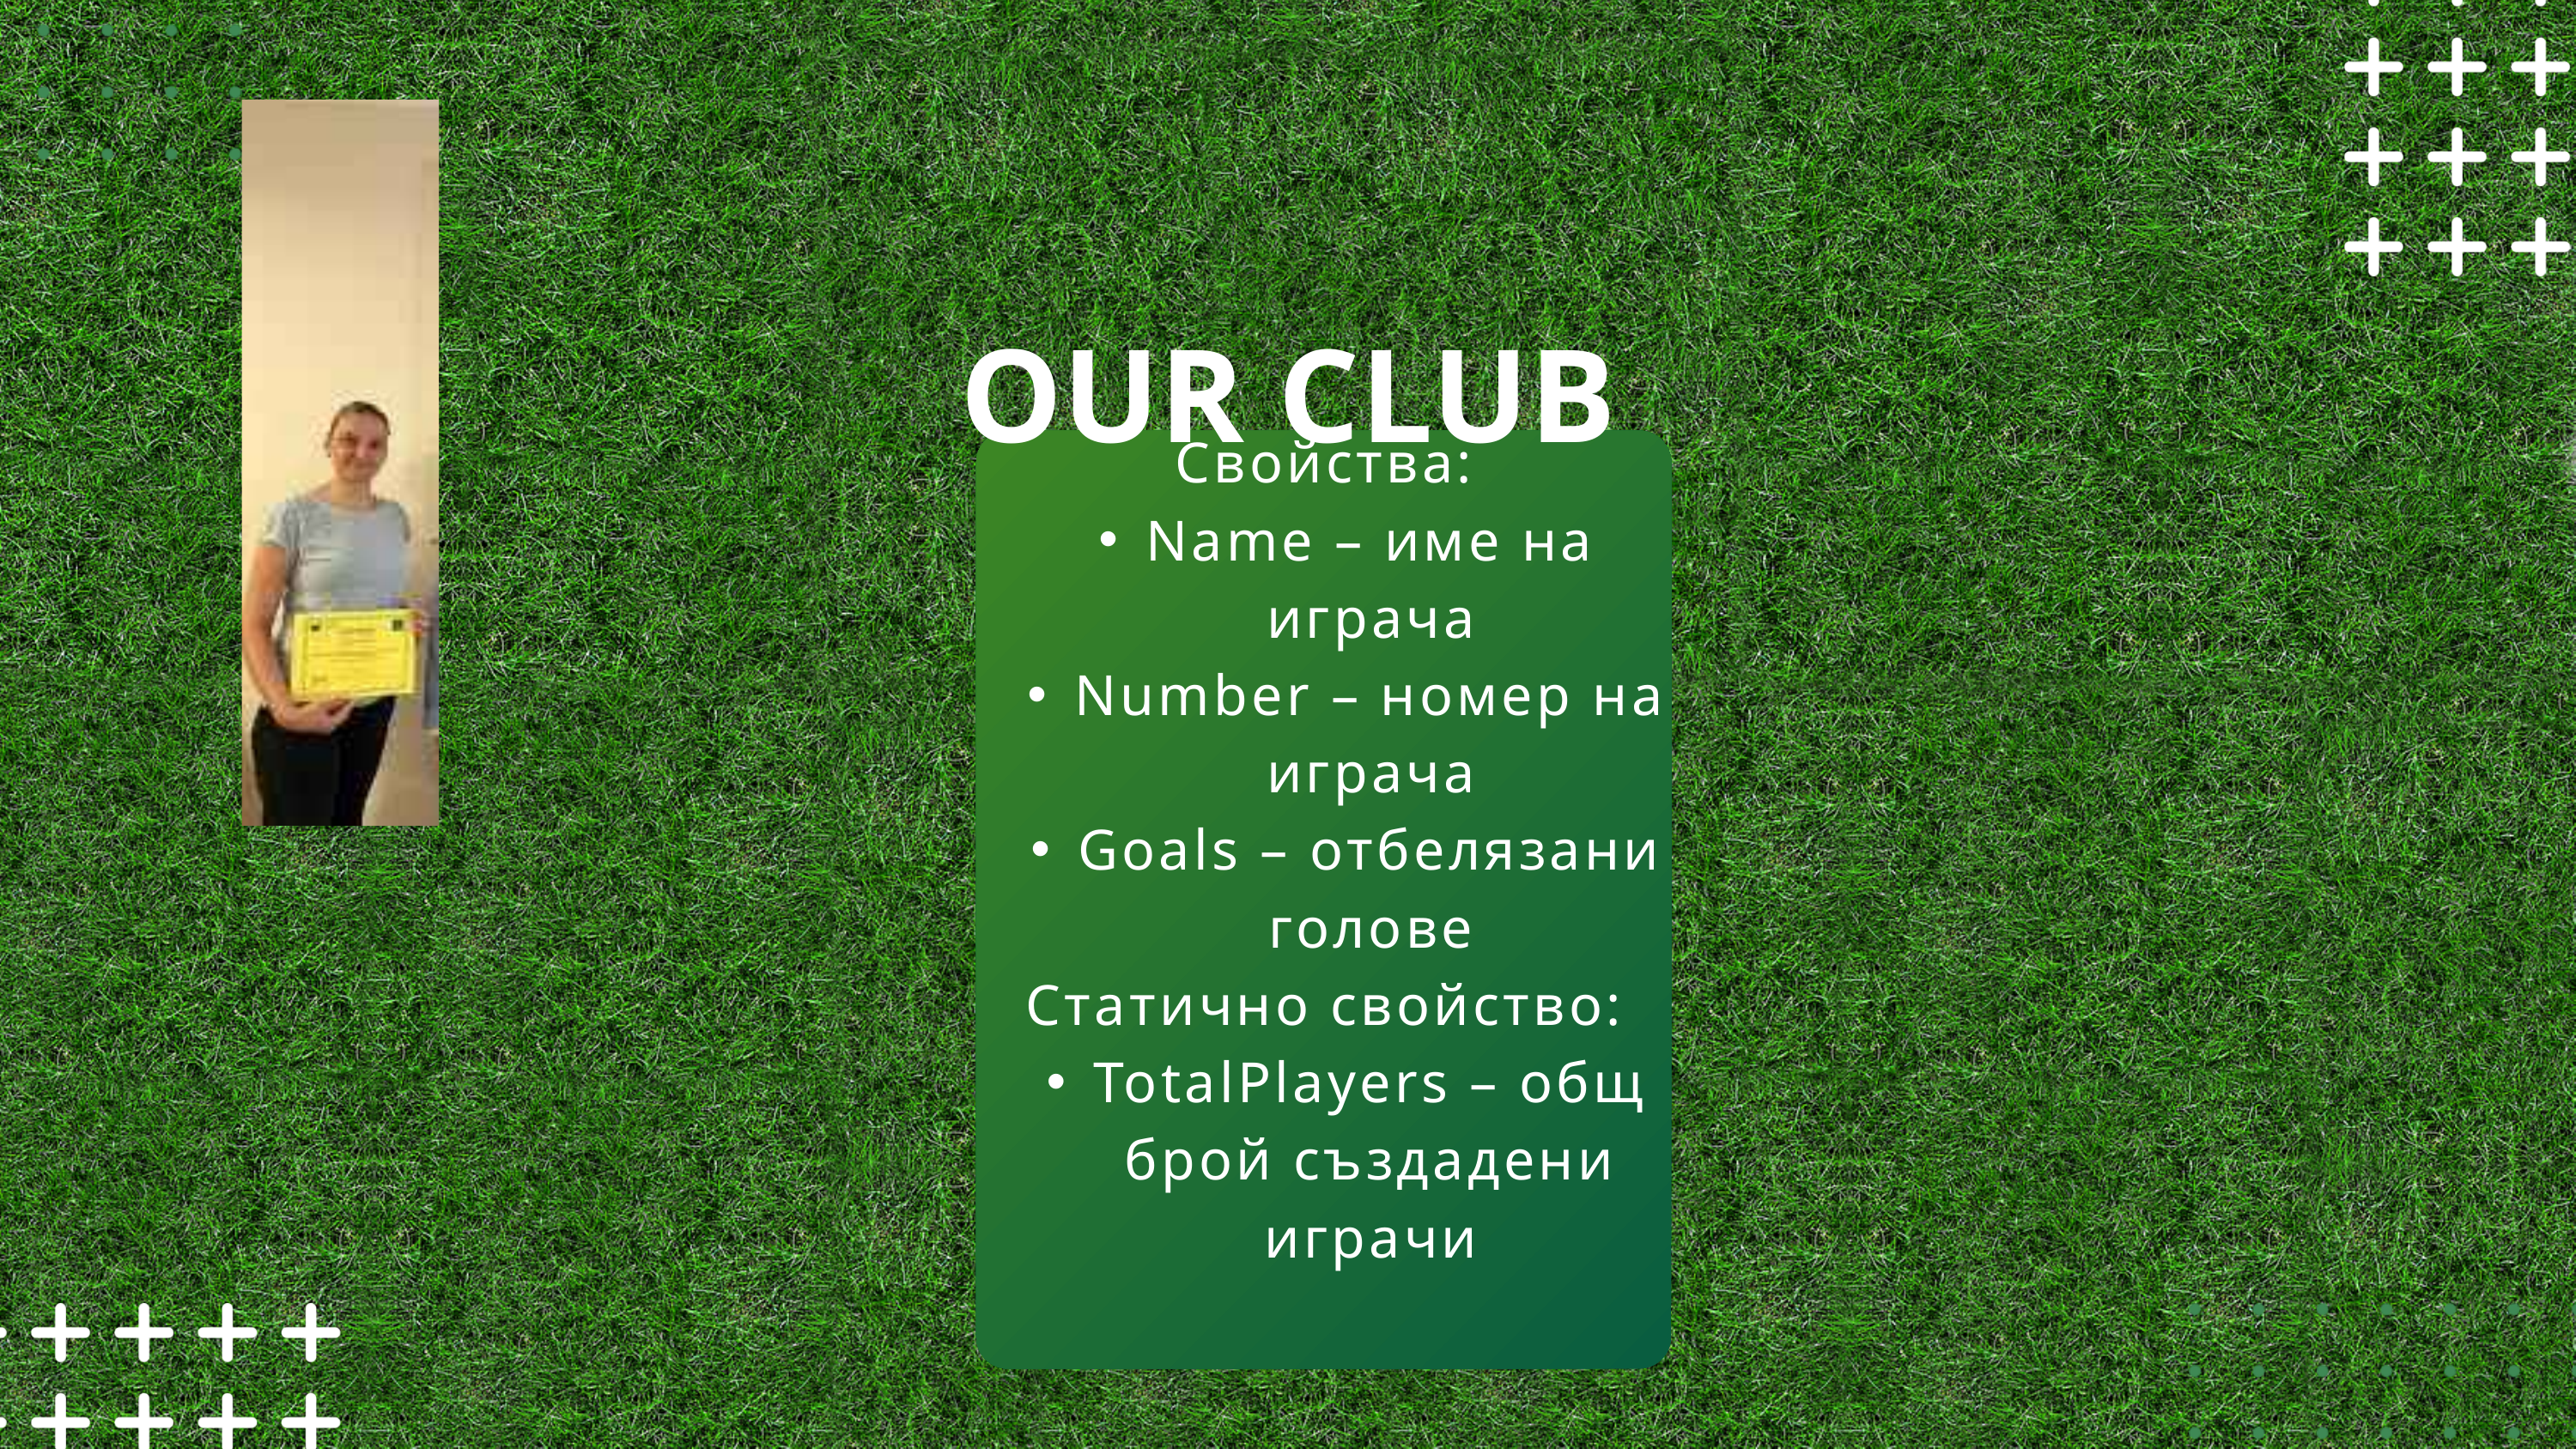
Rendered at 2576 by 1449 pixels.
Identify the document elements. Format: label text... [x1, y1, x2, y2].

text_box [241, 100, 440, 826]
text_box OUR CLUB [548, 288, 2028, 469]
text_box [0, 0, 242, 161]
text_box [0, 0, 2576, 1449]
text_box [2344, 0, 2576, 276]
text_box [975, 430, 1672, 1369]
text_box [2188, 1303, 2576, 1449]
text_box [0, 1303, 341, 1449]
